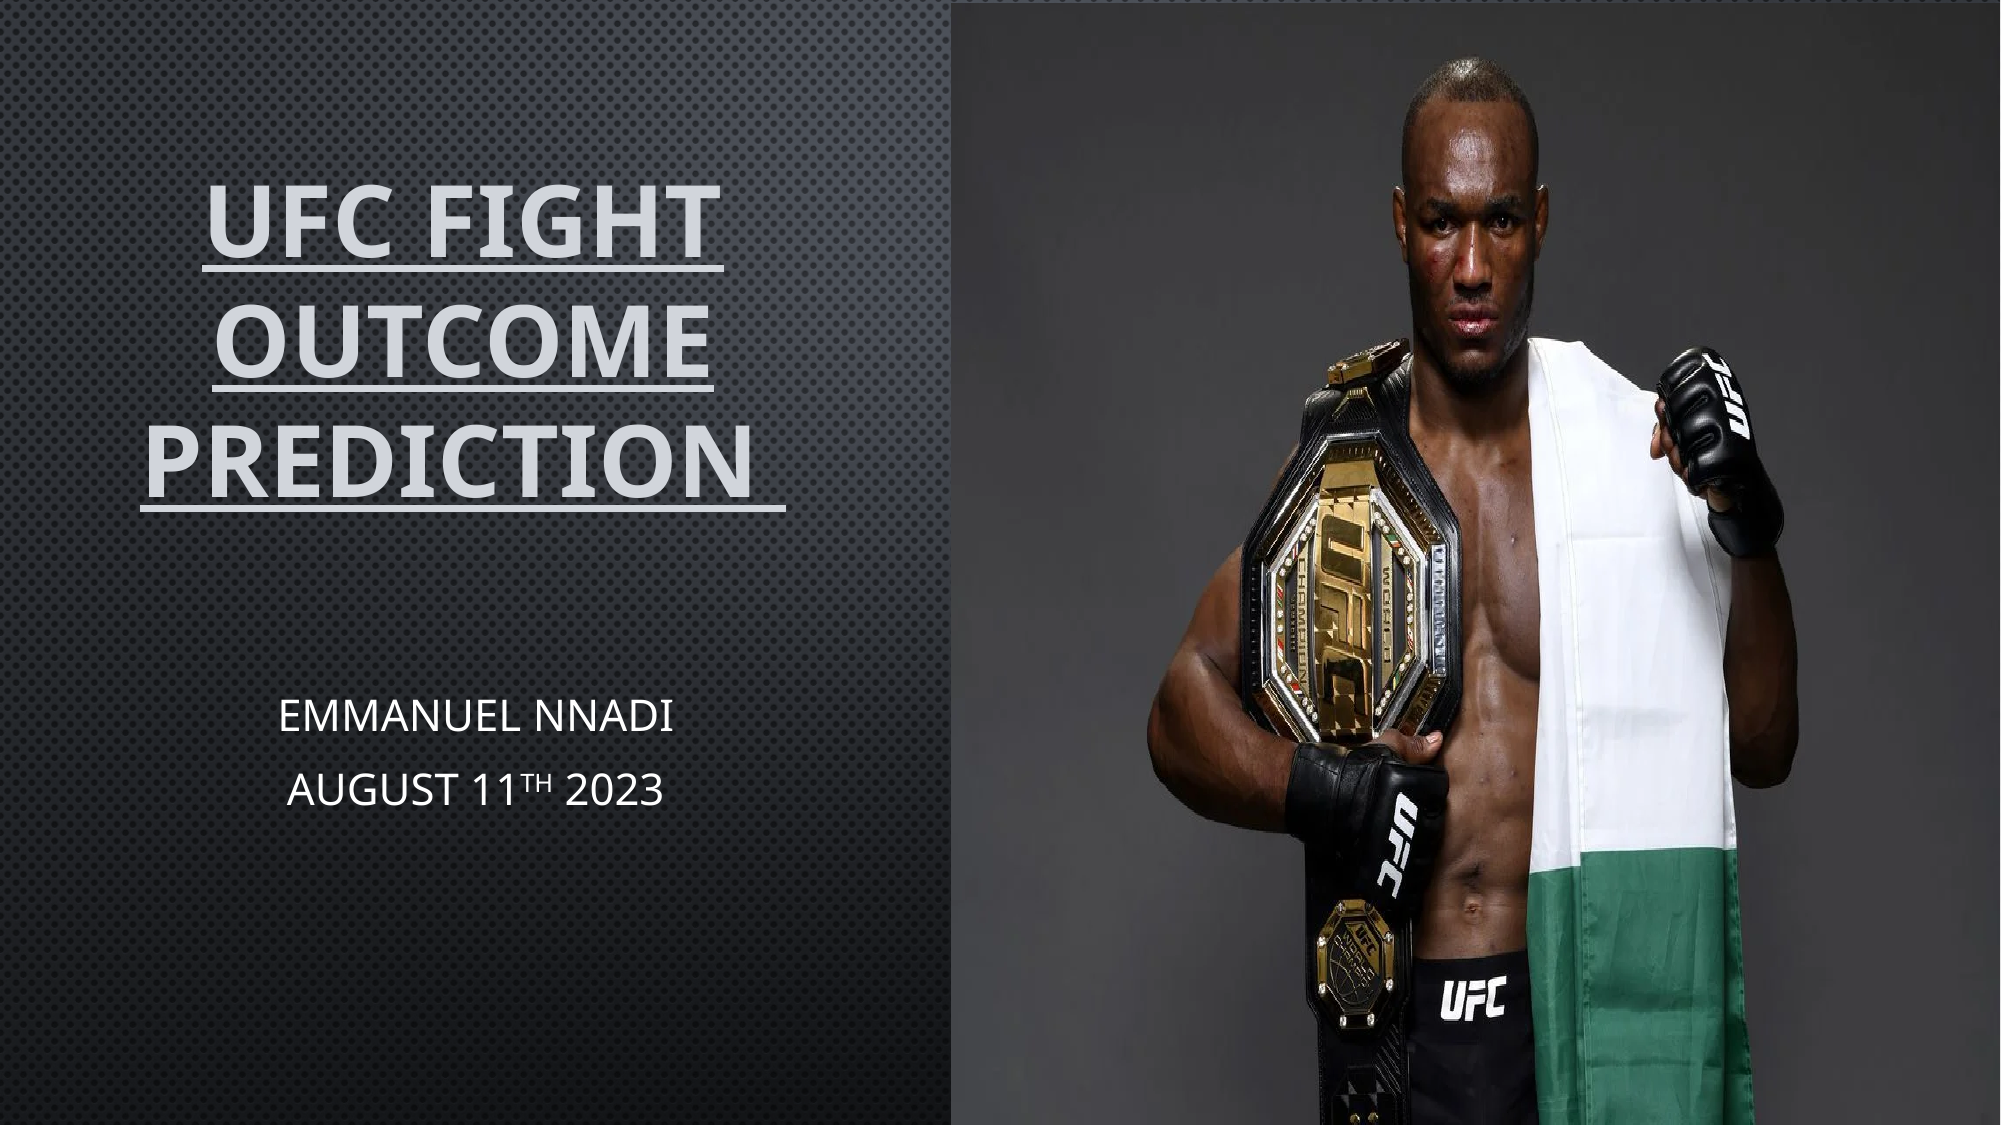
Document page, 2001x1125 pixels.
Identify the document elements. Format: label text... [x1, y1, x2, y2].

picture [951, 3, 2000, 1125]
subtitle Emmanuel Nnadi August 11th 2023 [0, 680, 951, 994]
title UFC Fight Outcome Prediction [0, 0, 926, 525]
